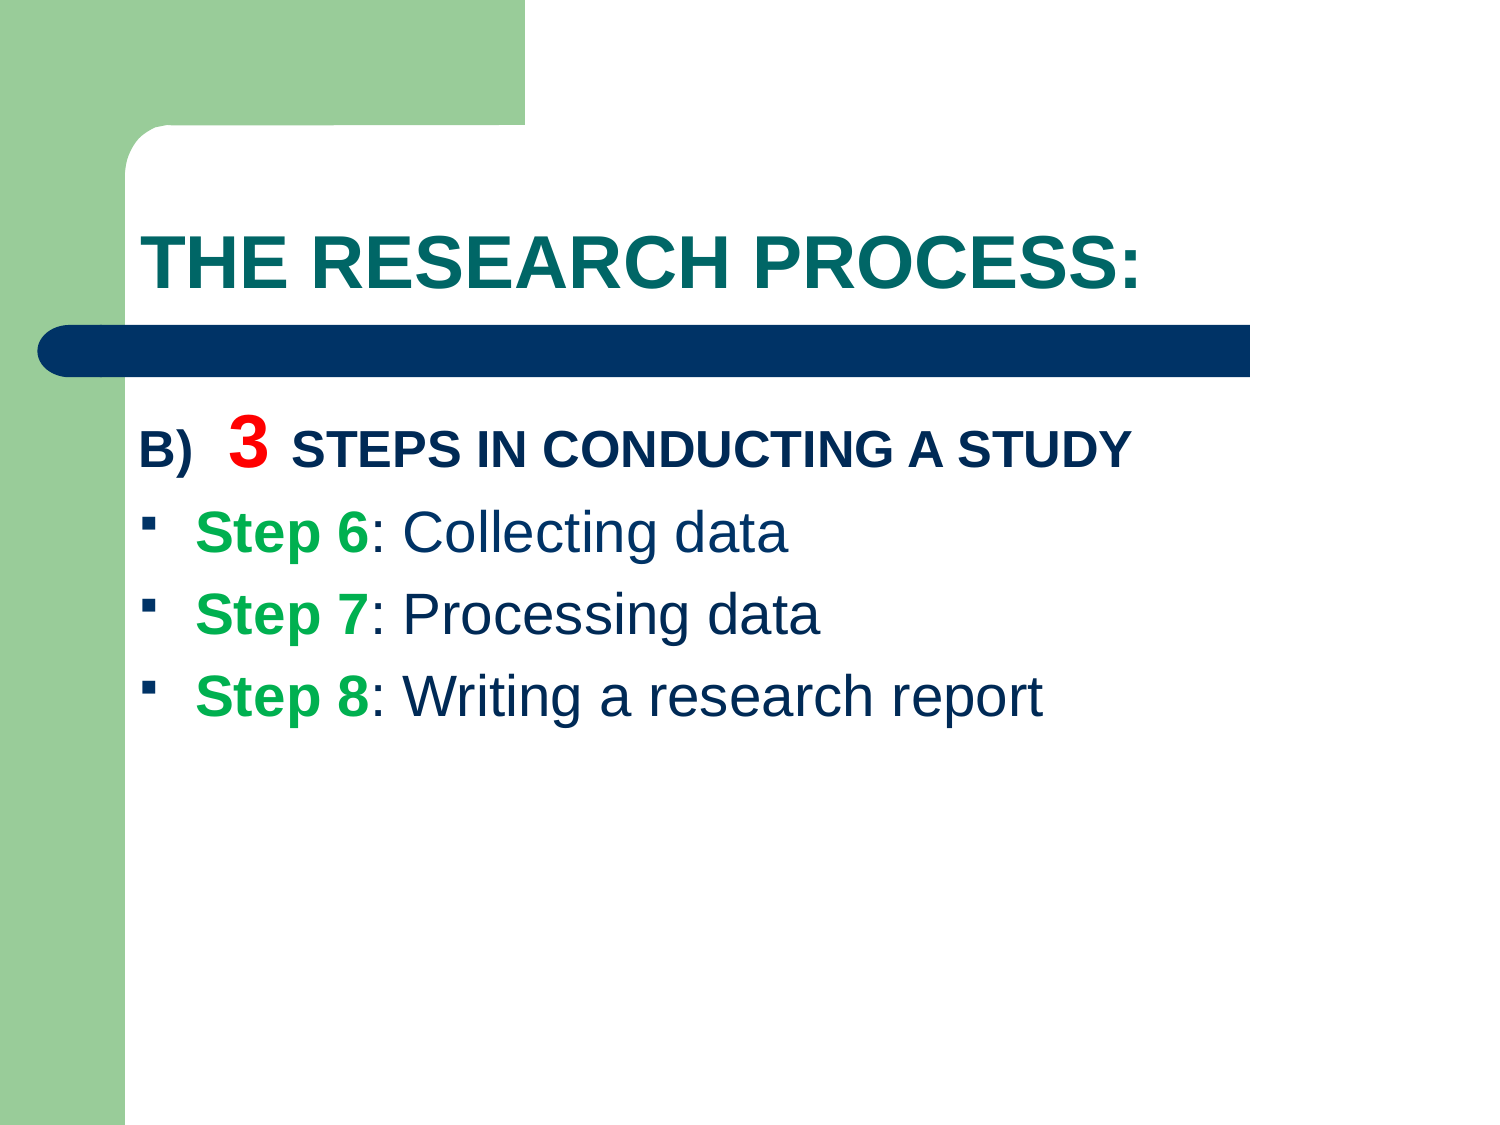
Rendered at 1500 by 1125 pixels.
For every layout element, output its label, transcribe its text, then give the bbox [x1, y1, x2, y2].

list B) 3 STEPS IN CONDUCTING A STUDY Step 6: Collecting data Step 7: Processing data Step 8: Writing a research report [123, 385, 1233, 985]
title THE RESEARCH PROCESS: [124, 124, 1426, 313]
